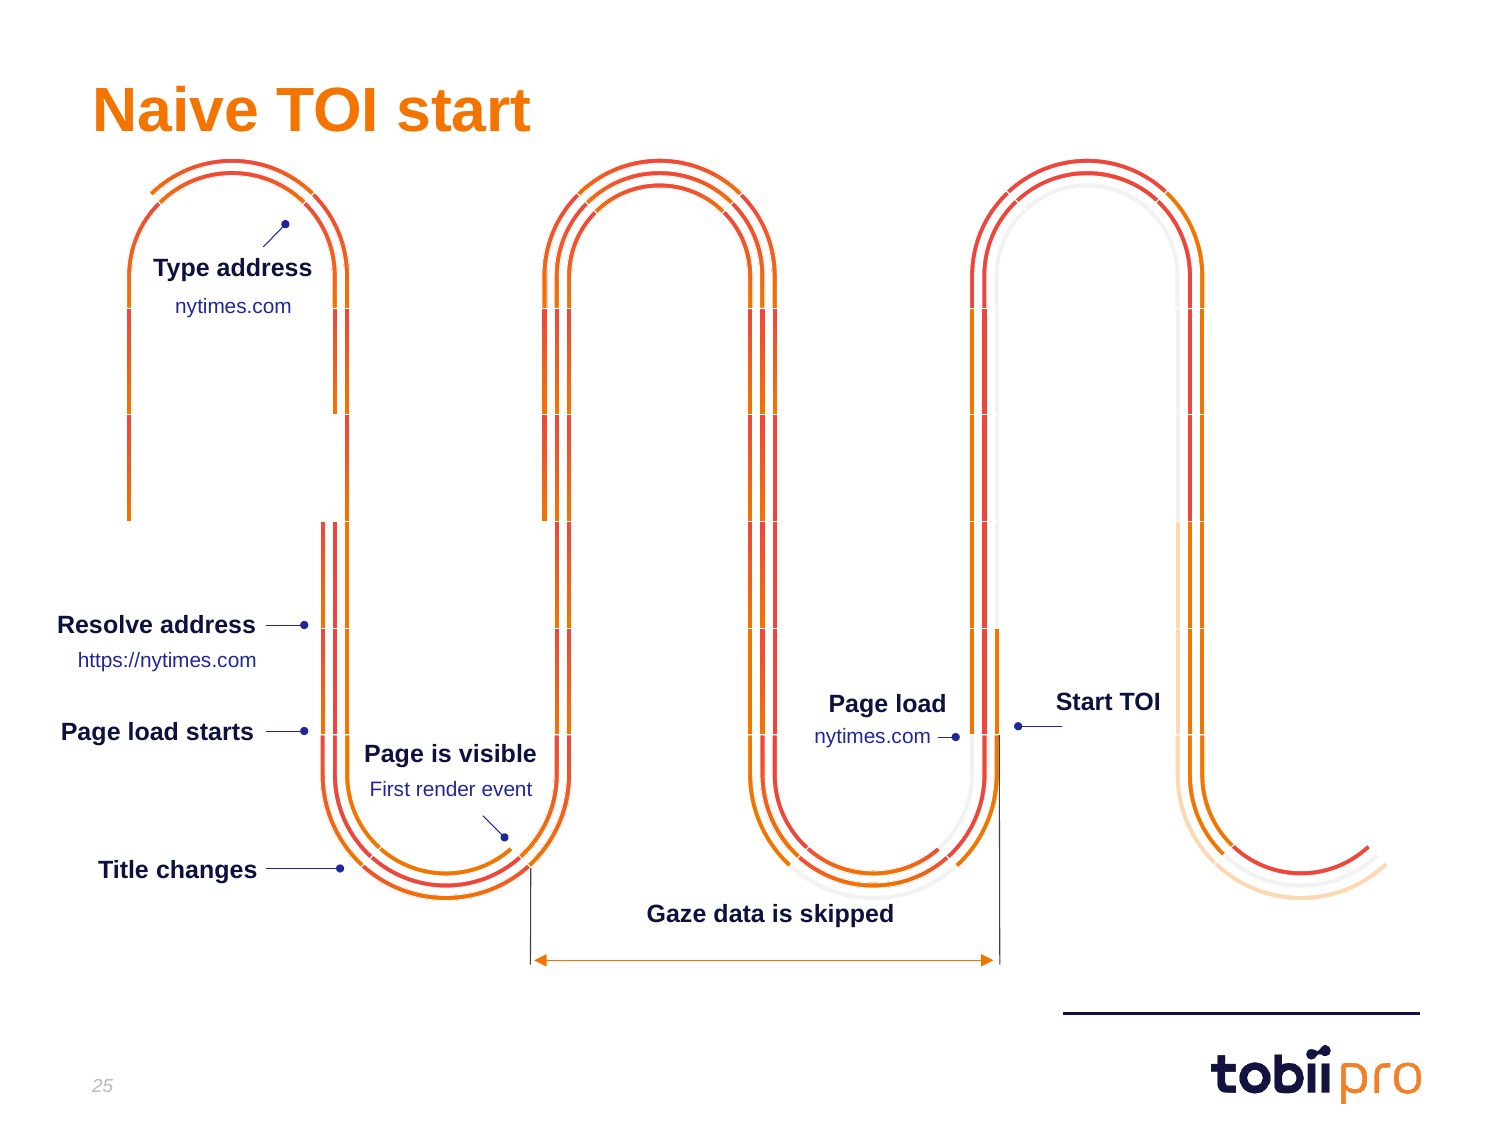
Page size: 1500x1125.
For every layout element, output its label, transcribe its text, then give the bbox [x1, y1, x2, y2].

text_box Resolve address [42, 608, 111, 639]
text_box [111, 155, 950, 902]
text_box Page load starts [40, 715, 111, 746]
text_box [263, 224, 286, 247]
text_box Title changes [43, 853, 111, 884]
picture [1211, 1045, 1421, 1104]
slide_number 25 [77, 1055, 137, 1115]
title Naive TOI start [77, 69, 1420, 142]
text_box Gaze data is skipped [641, 902, 895, 931]
text_box https://nytimes.com [70, 651, 111, 702]
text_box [950, 169, 1389, 902]
text_box [1037, 158, 1137, 169]
